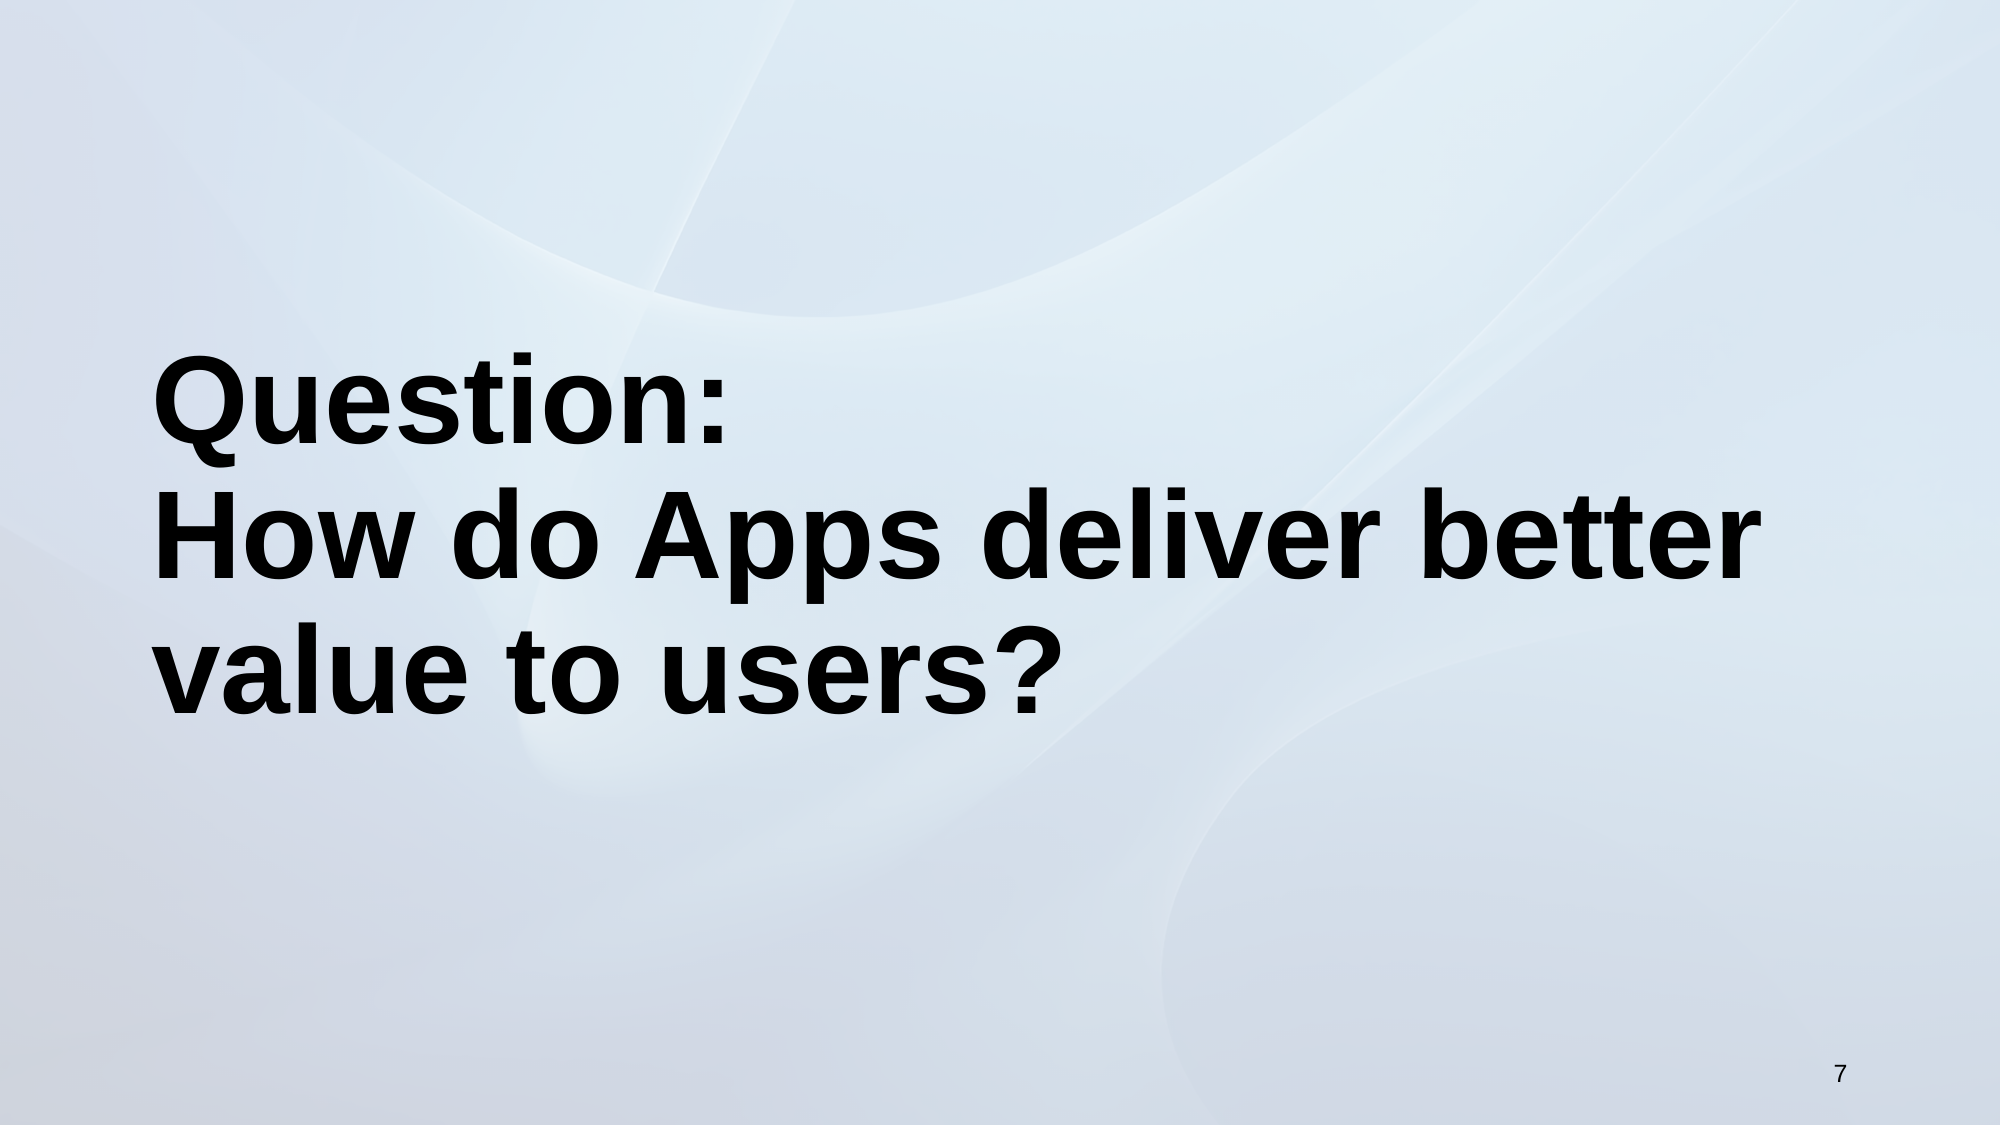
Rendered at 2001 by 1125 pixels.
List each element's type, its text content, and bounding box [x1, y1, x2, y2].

slide_number 7 [1412, 1042, 1863, 1103]
title Question: How do Apps deliver better value to users? [136, 280, 1862, 749]
